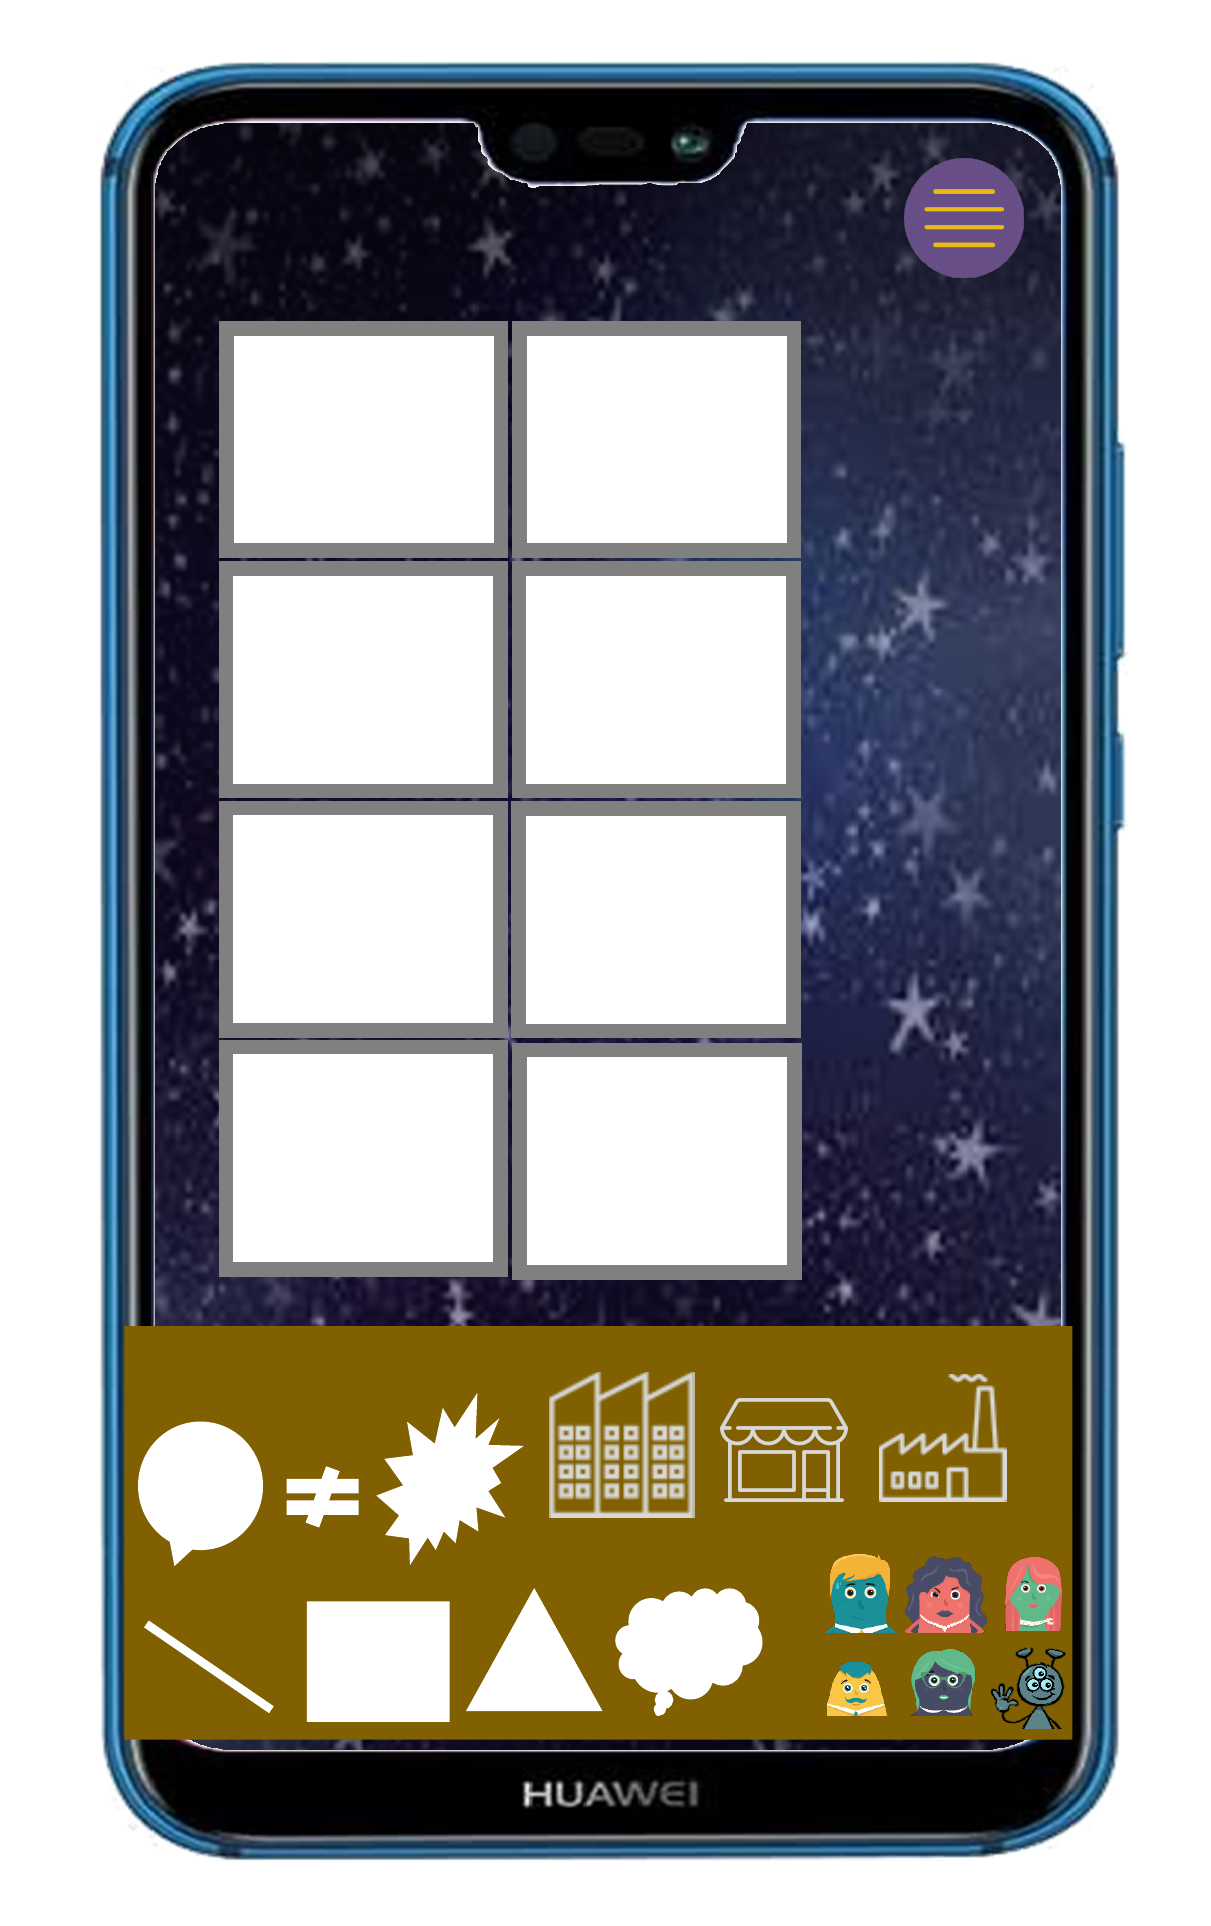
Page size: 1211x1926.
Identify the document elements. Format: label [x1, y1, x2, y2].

text_box [146, 1623, 272, 1710]
picture [98, 58, 1128, 1861]
text_box [225, 328, 795, 1273]
